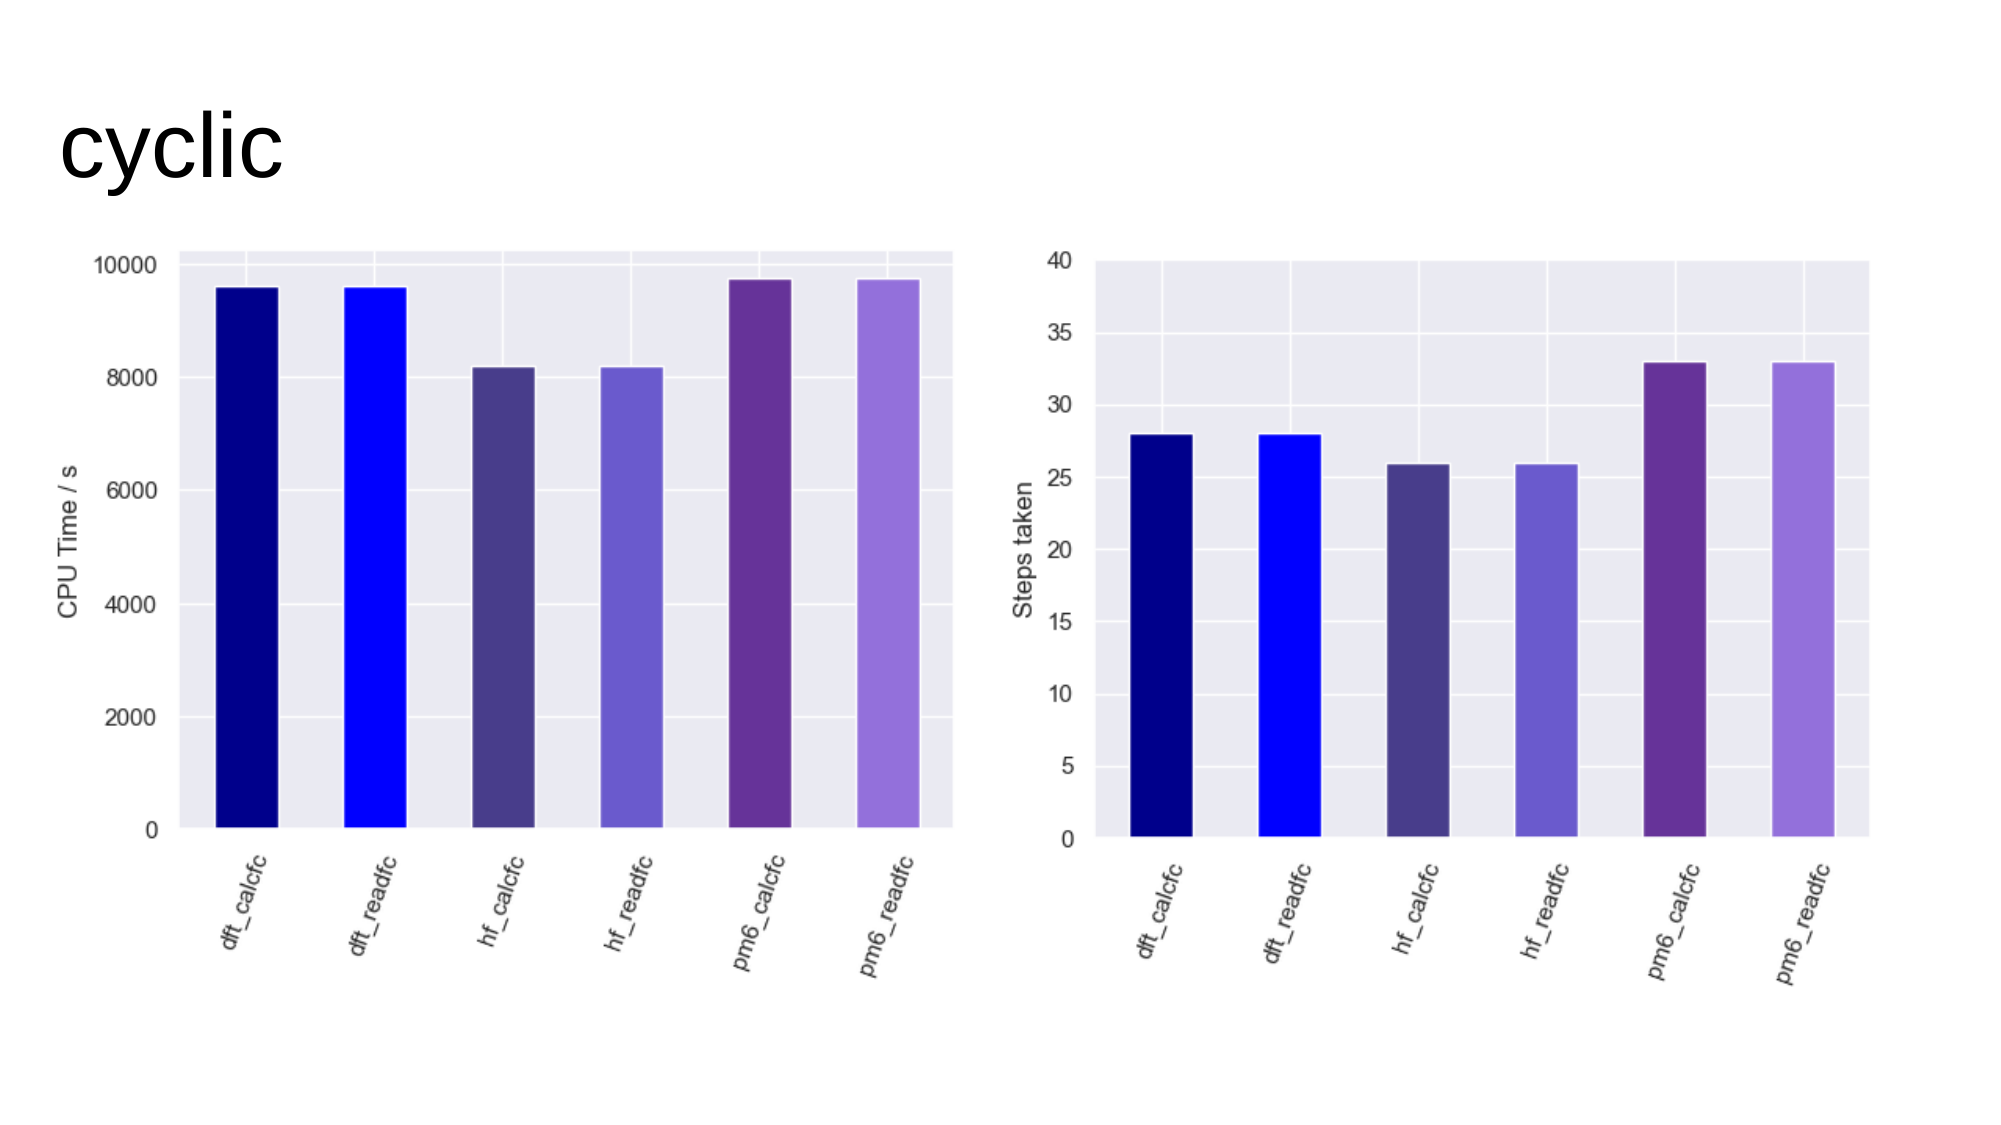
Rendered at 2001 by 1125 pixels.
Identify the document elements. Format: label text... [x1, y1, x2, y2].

picture [44, 236, 970, 992]
title cyclic [44, 38, 1770, 257]
picture [999, 236, 1885, 1001]
